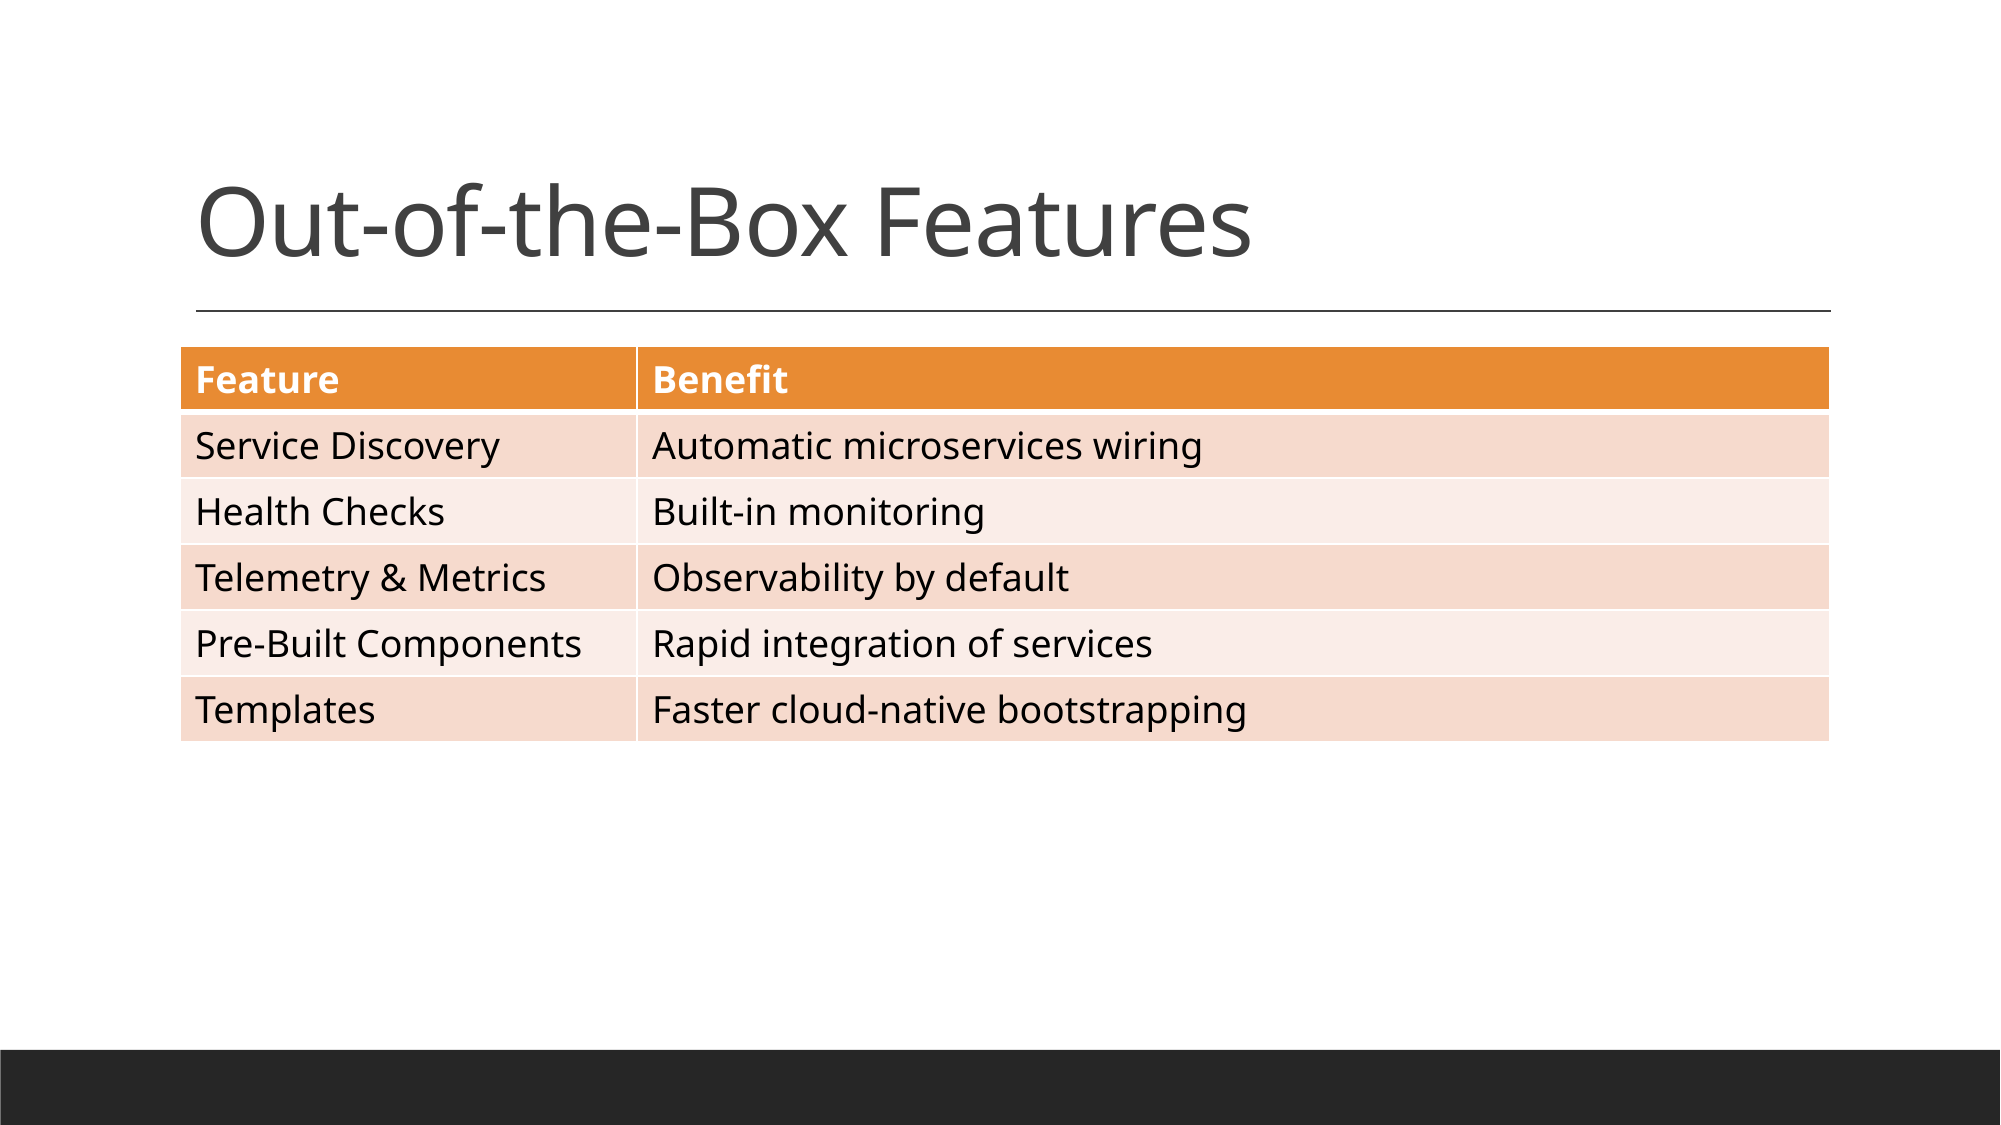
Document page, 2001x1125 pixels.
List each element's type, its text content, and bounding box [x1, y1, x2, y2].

table_header Feature [181, 347, 636, 409]
table_cell Telemetry & Metrics [181, 545, 636, 609]
table_cell Automatic microservices wiring [638, 415, 1829, 477]
table_cell Templates [181, 677, 636, 741]
table_cell Service Discovery [181, 415, 636, 477]
table_cell Pre-Built Components [181, 611, 636, 675]
table_header Benefit [638, 347, 1829, 409]
table_cell Rapid integration of services [638, 611, 1829, 675]
table_cell Observability by default [638, 545, 1829, 609]
title Out-of-the-Box Features [180, 47, 1830, 285]
table_cell Built-in monitoring [638, 479, 1829, 543]
table_cell Health Checks [181, 479, 636, 543]
table_cell Faster cloud-native bootstrapping [638, 677, 1829, 741]
